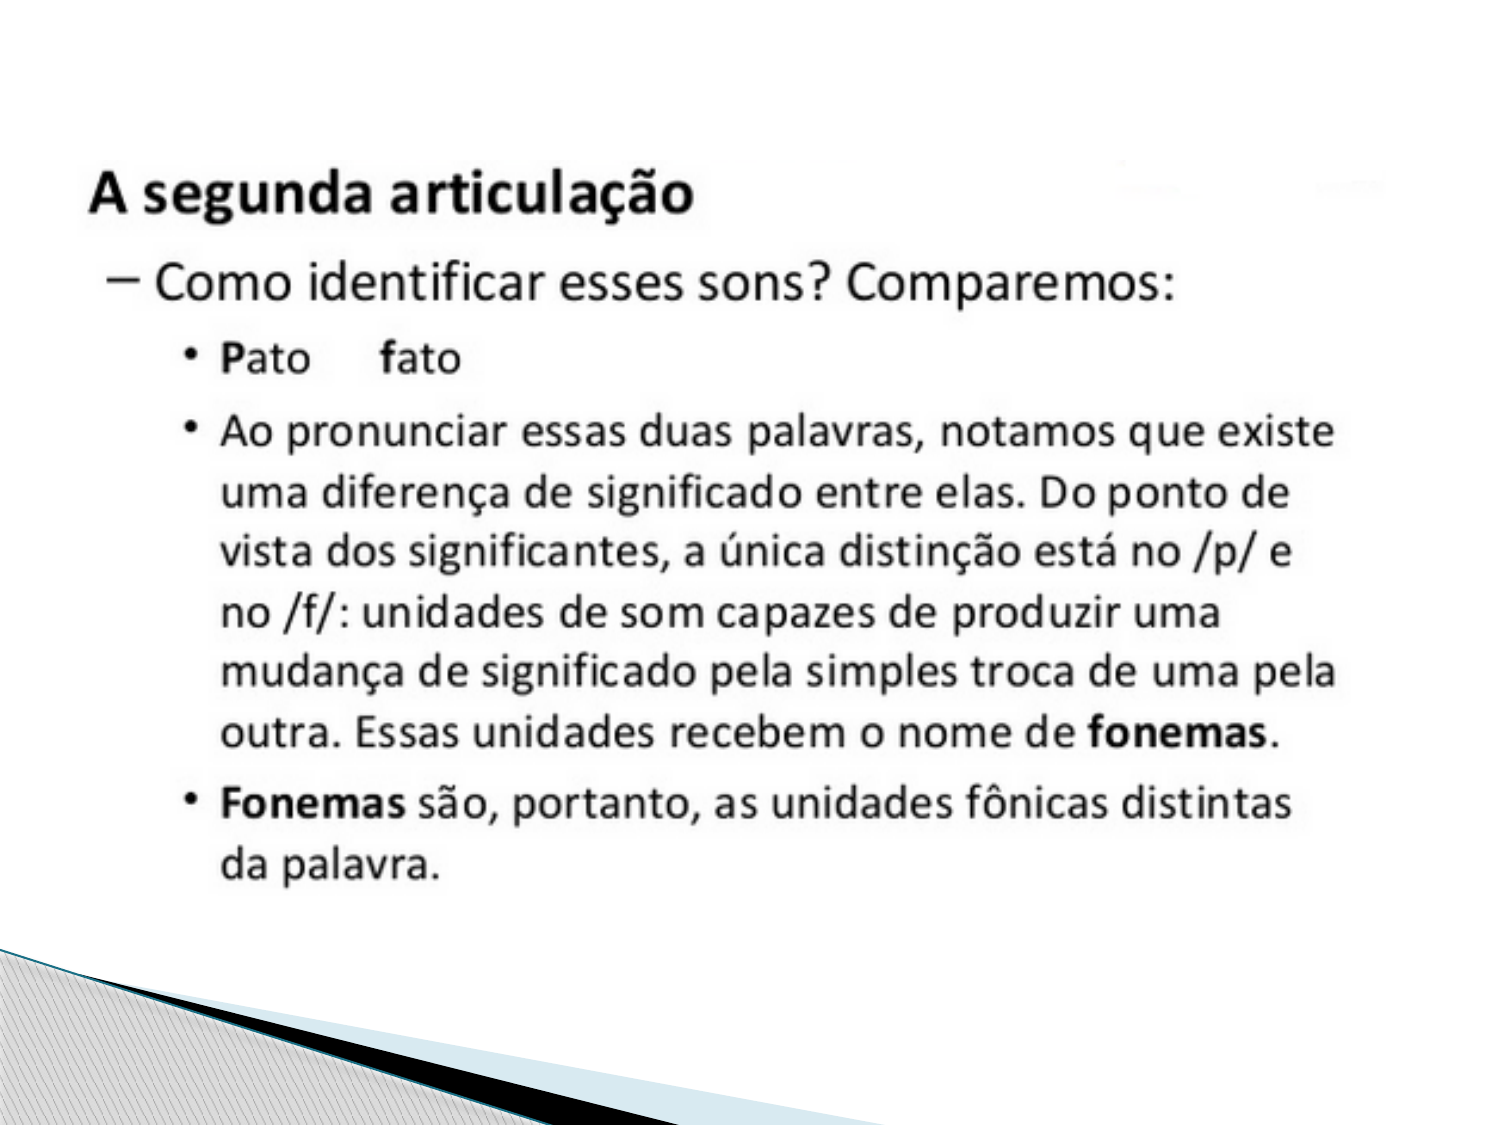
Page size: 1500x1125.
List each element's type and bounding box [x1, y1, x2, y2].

picture [74, 160, 1386, 941]
